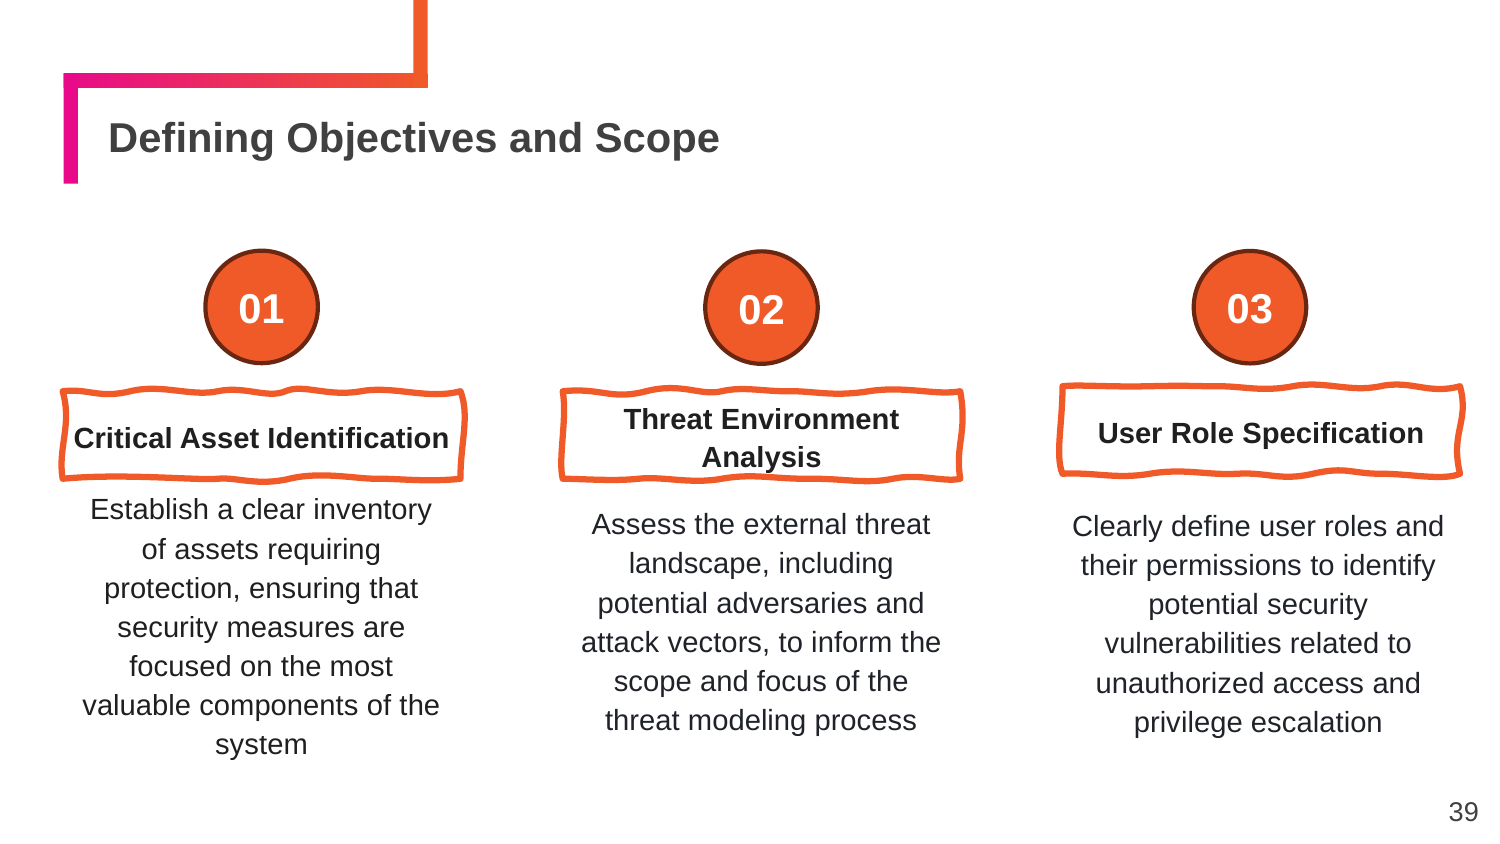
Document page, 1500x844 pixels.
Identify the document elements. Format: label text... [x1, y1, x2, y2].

text_box Critical Asset Identification [59, 388, 465, 482]
text_box Establish a clear inventory of assets requiring protection, ensuring that security measures are focused on the most valuable components of the system [74, 501, 449, 746]
text_box 03 [1191, 248, 1309, 366]
text_box 02 [703, 249, 820, 366]
text_box Threat Environment Analysis [561, 388, 963, 483]
text_box Clearly define user roles and their permissions to identify potential security vulnerabilities related to unauthorized access and privilege escalation [1071, 503, 1446, 738]
text_box User Role Specification [1059, 383, 1463, 478]
text_box 01 [203, 248, 320, 366]
title Defining Objectives and Scope [100, 117, 1455, 169]
slide_number 39 [1403, 779, 1494, 844]
text_box Assess the external threat landscape, including potential adversaries and attack vectors, to inform the scope and focus of the threat modeling process [573, 496, 949, 742]
